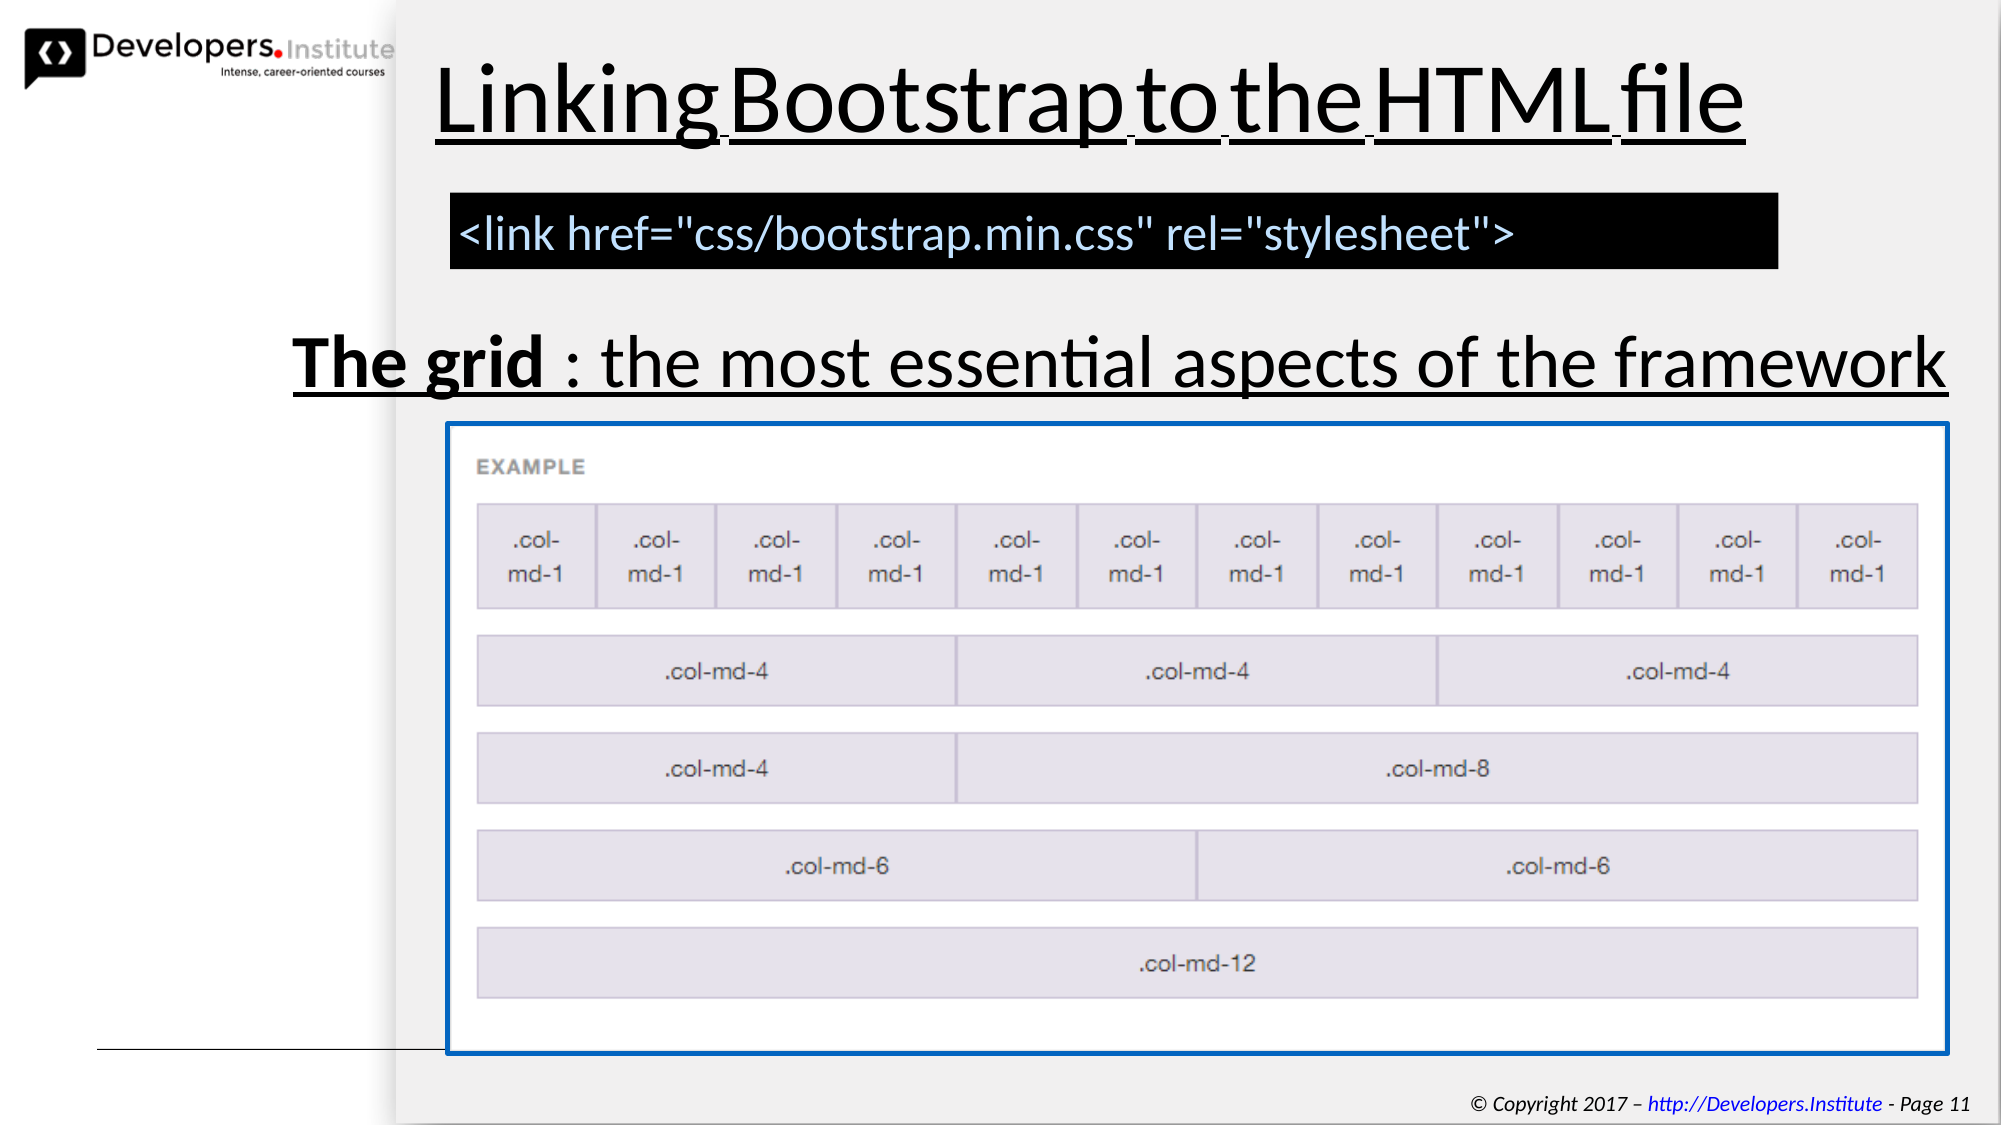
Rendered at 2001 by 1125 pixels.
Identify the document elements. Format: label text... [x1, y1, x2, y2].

text_box The grid : the most essential aspects of the framework [284, 303, 1962, 411]
picture [0, 0, 2000, 1125]
text_box <link href="css/bootstrap.min.css" rel="stylesheet"> [450, 192, 1779, 270]
picture [449, 425, 1946, 1052]
text_box Linking Bootstrap to the HTML file [426, 24, 1843, 161]
